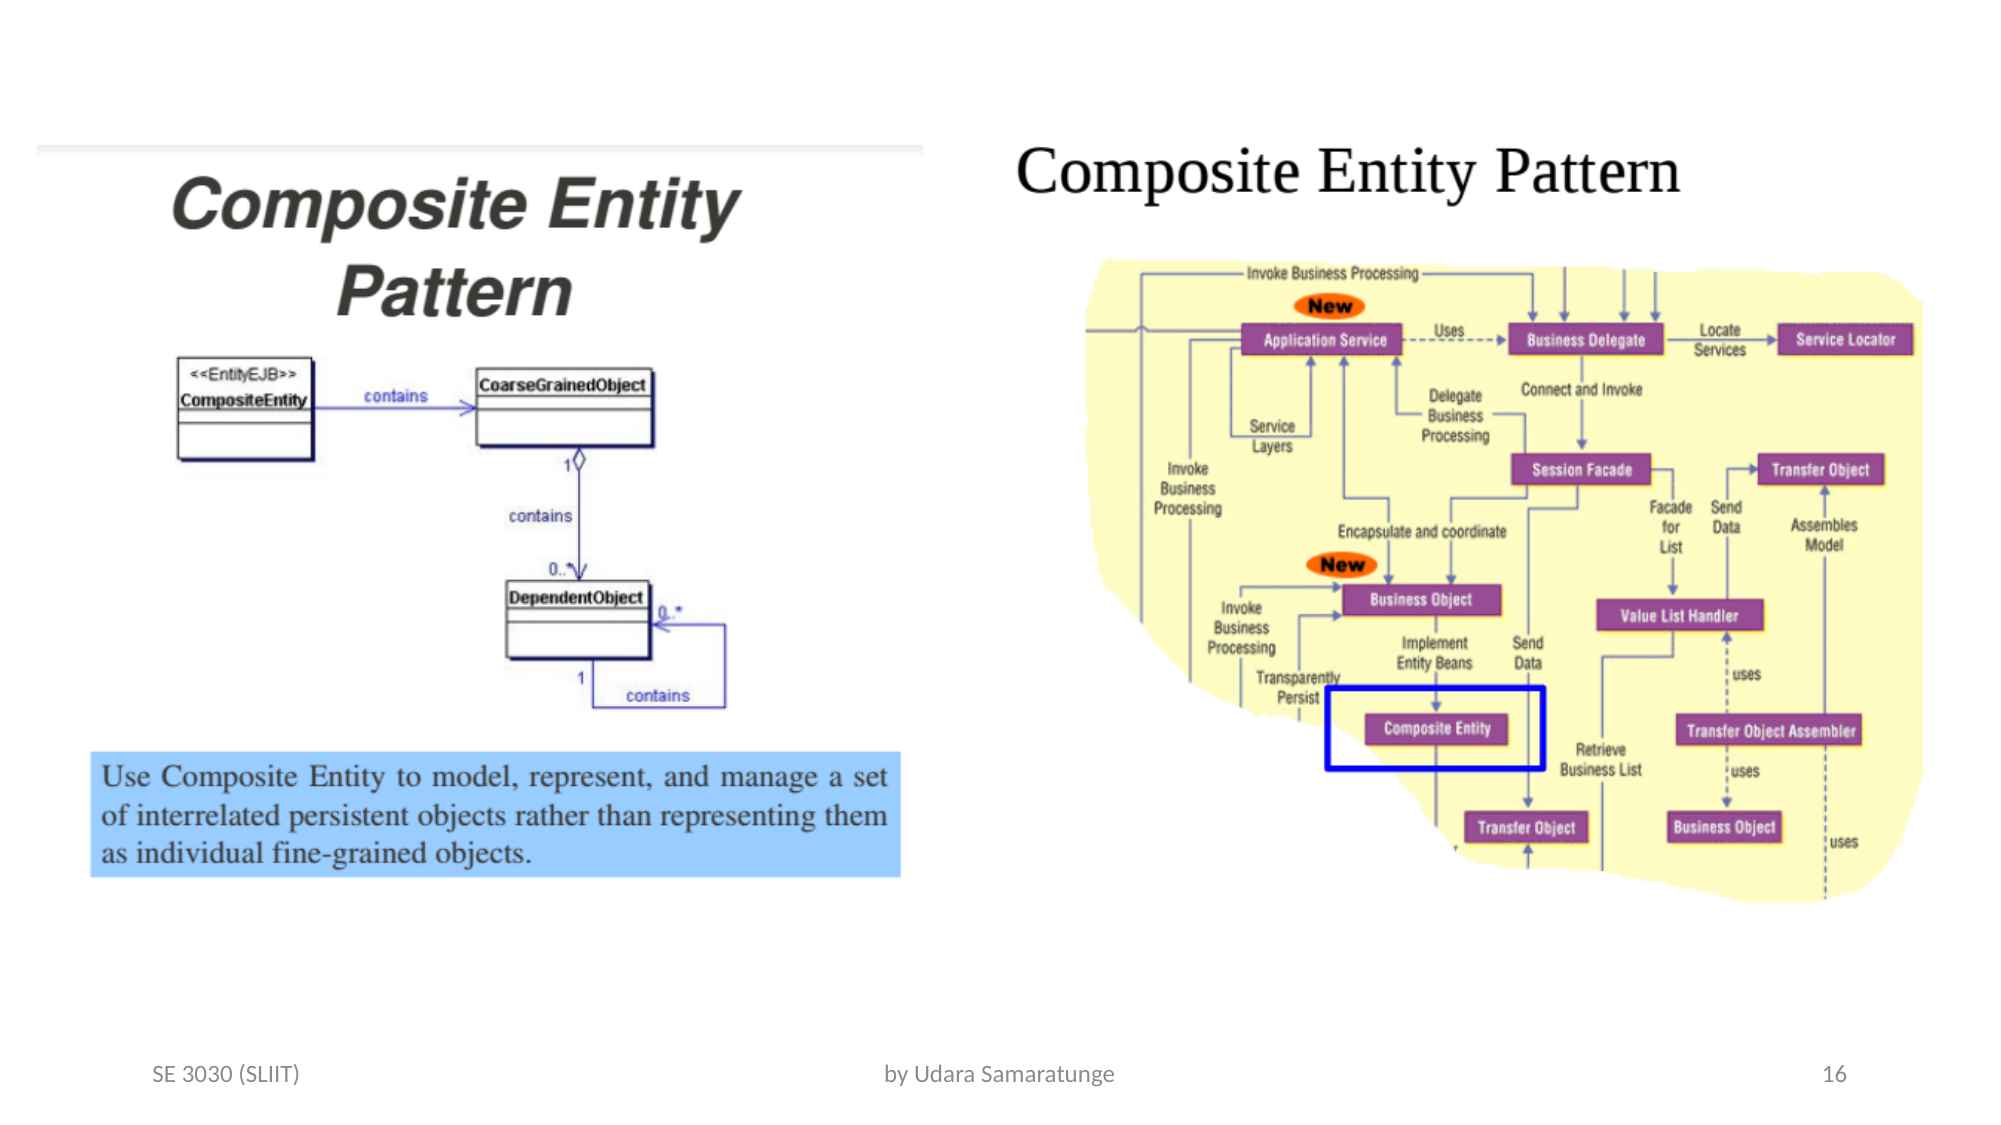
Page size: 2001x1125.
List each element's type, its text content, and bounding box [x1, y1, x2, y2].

picture [37, 145, 923, 896]
footer by Udara Samaratunge [662, 1042, 1338, 1103]
slide_number SE 3030 (SLIIT) [137, 1042, 588, 1103]
picture [1011, 134, 1923, 907]
slide_number 16 [1412, 1042, 1863, 1103]
